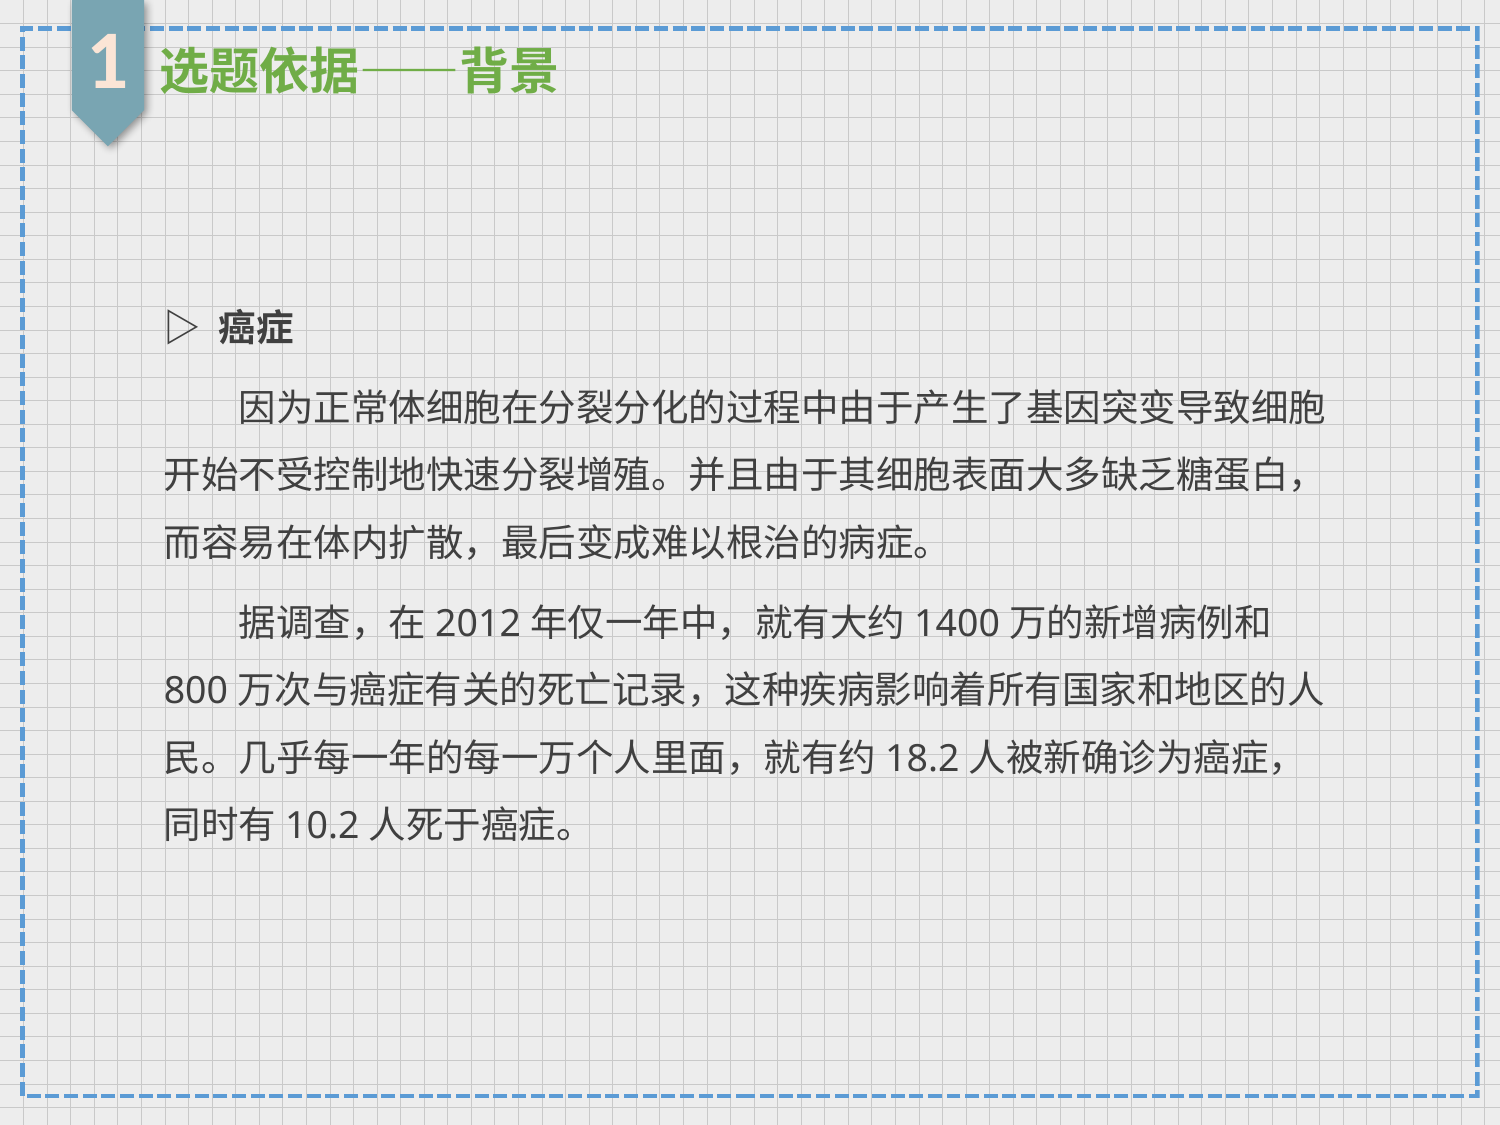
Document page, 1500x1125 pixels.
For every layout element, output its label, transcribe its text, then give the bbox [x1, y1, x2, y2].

text_box ▷ 癌症 因为正常体细胞在分裂分化的过程中由于产生了基因突变导致细胞开始不受控制地快速分裂增殖。并且由于其细胞表面大多缺乏糖蛋白，而容易在体内扩散，最后变成难以根治的病症。 据调查，在2012年仅一年中，就有大约1400万的新增病例和800万次与癌症有关的死亡记录，这种疾病影响着所有国家和地区的人民。几乎每一年的每一万个人里面，就有约18.2人被新确诊为癌症，同时有10.2人死于癌症。 [149, 273, 1351, 854]
list 1 [71, 0, 145, 123]
list 选题依据——背景 [144, 35, 662, 112]
